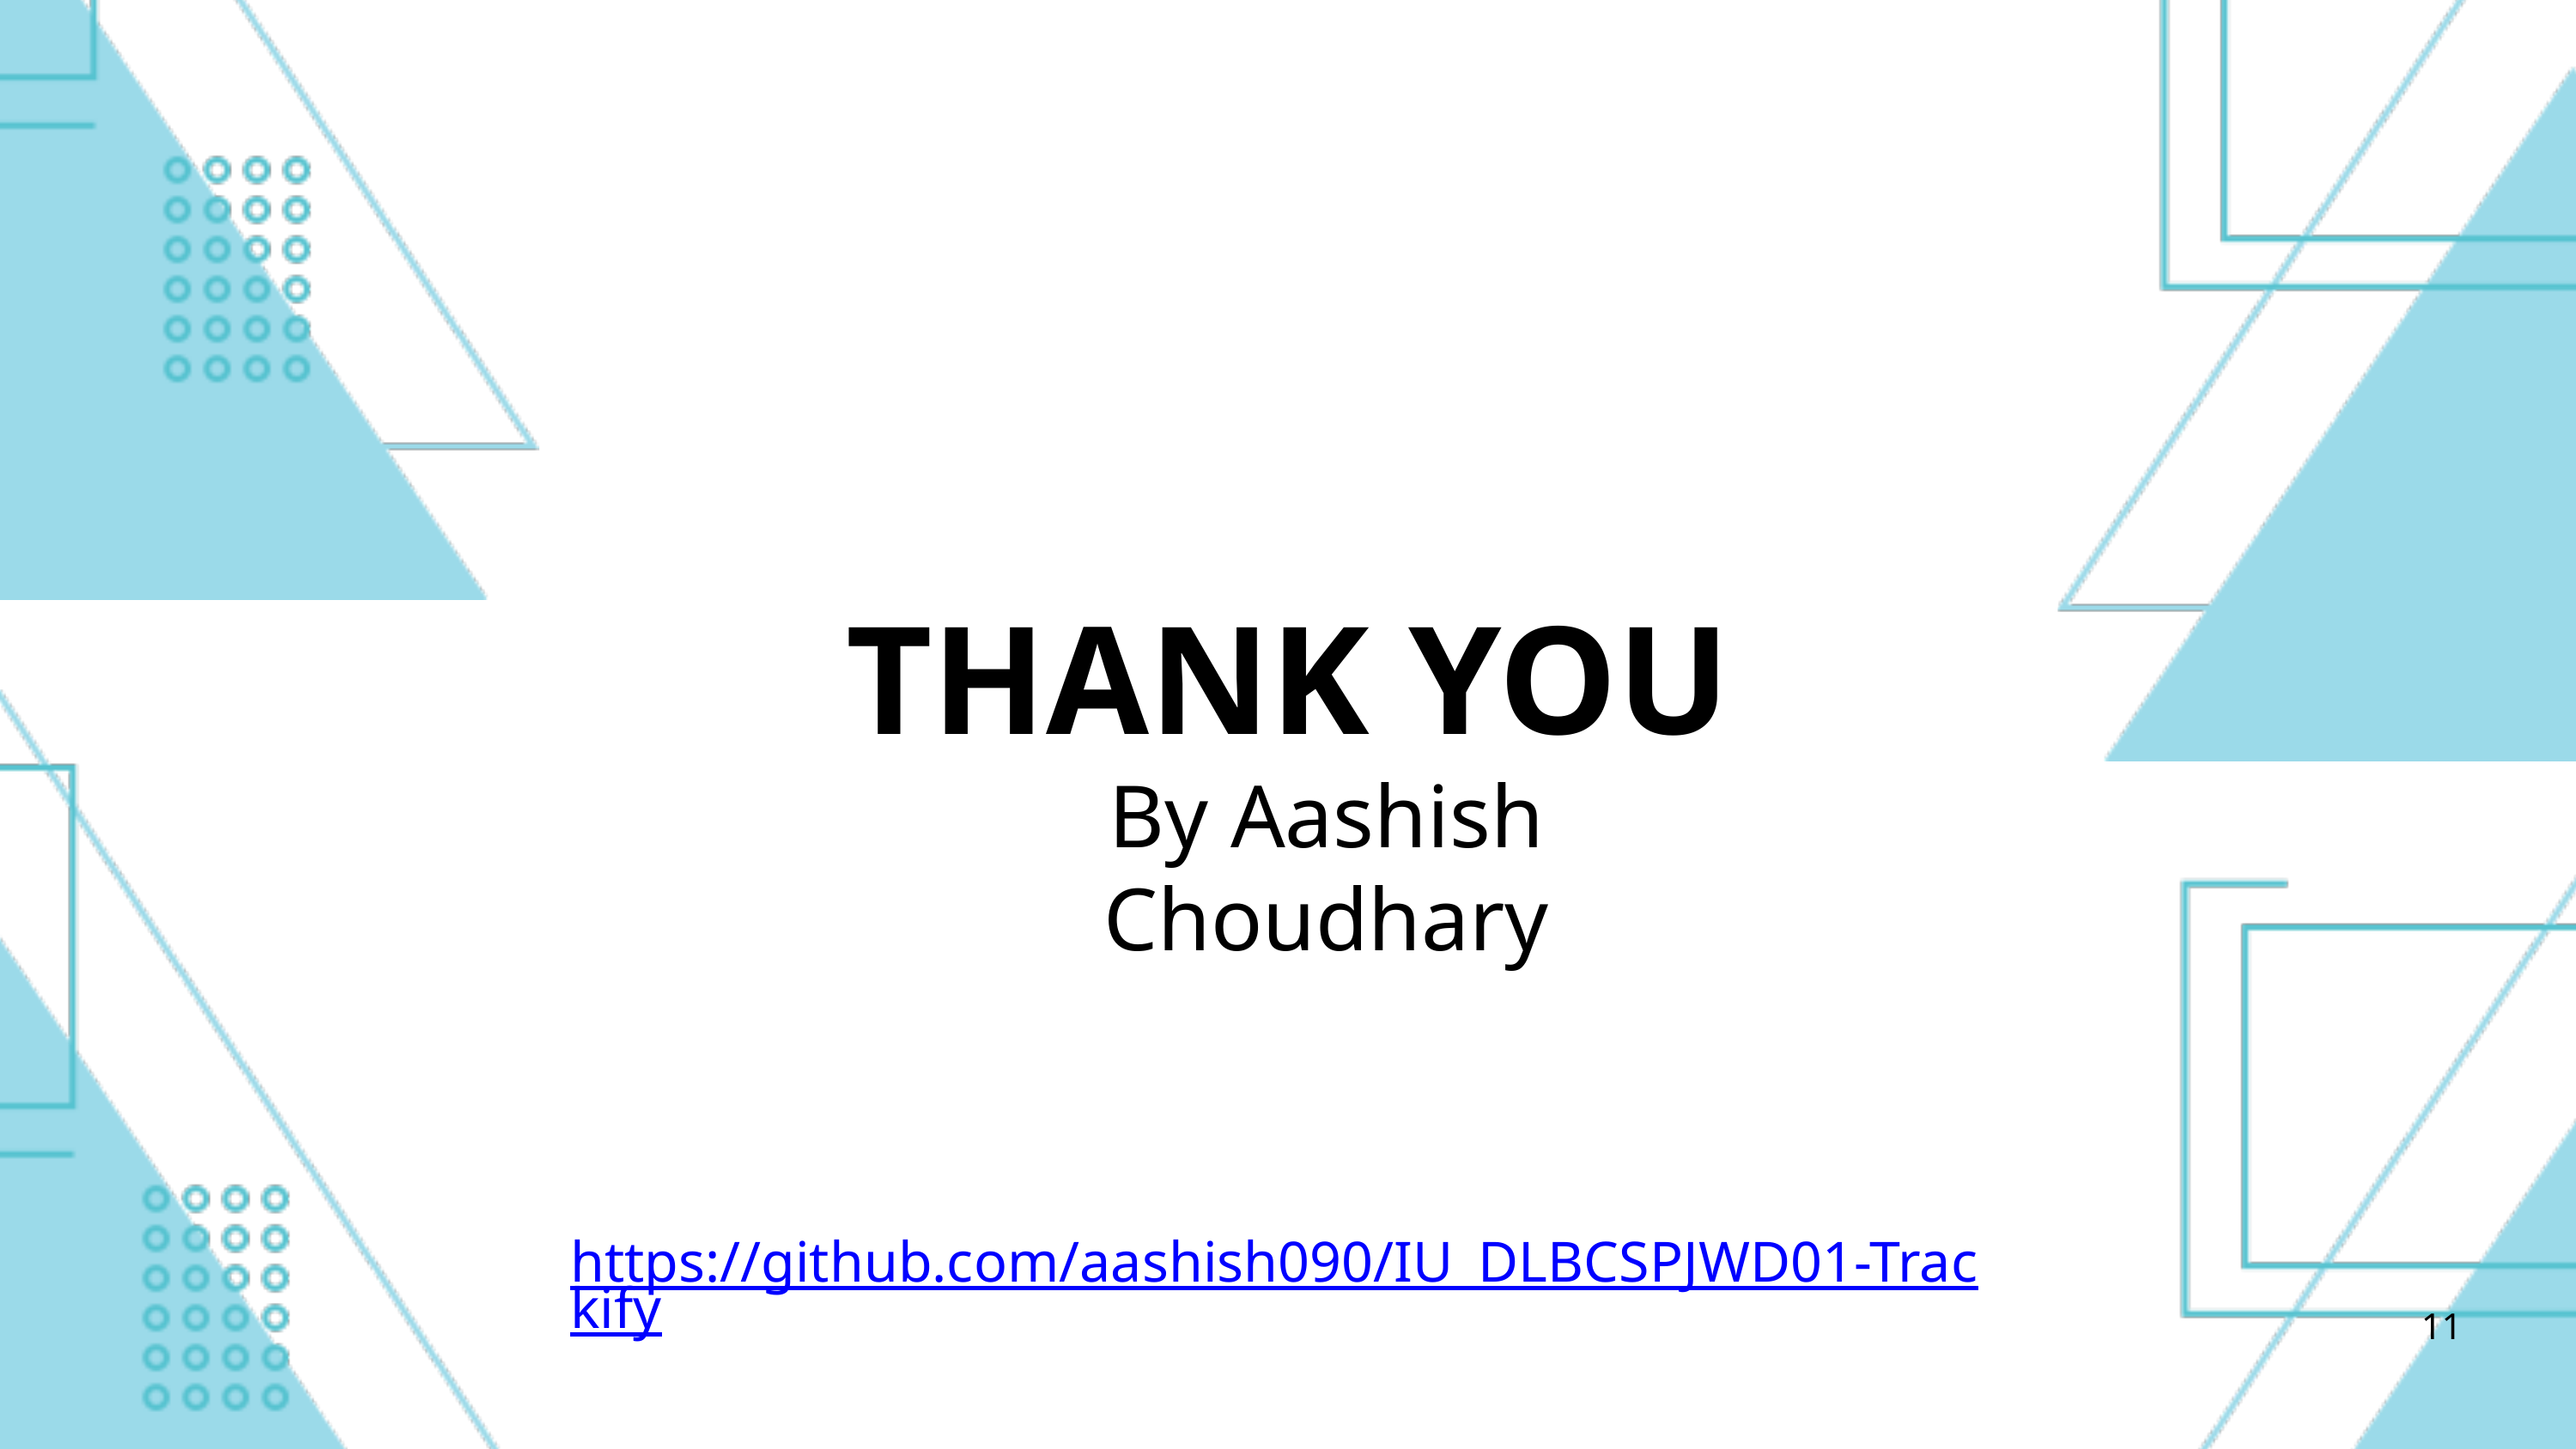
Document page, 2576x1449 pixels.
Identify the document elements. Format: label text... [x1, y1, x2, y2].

text_box 11 [2421, 1296, 2463, 1348]
text_box [2057, 0, 2576, 761]
text_box THANK YOU [669, 585, 1907, 764]
text_box [2078, 849, 2576, 1449]
text_box By Aashish Choudhary [927, 761, 1725, 968]
text_box https://github.com/aashish090/IU_DLBCSPJWD01-Trackify [570, 1235, 2006, 1303]
text_box [0, 0, 540, 600]
text_box [0, 689, 519, 1449]
